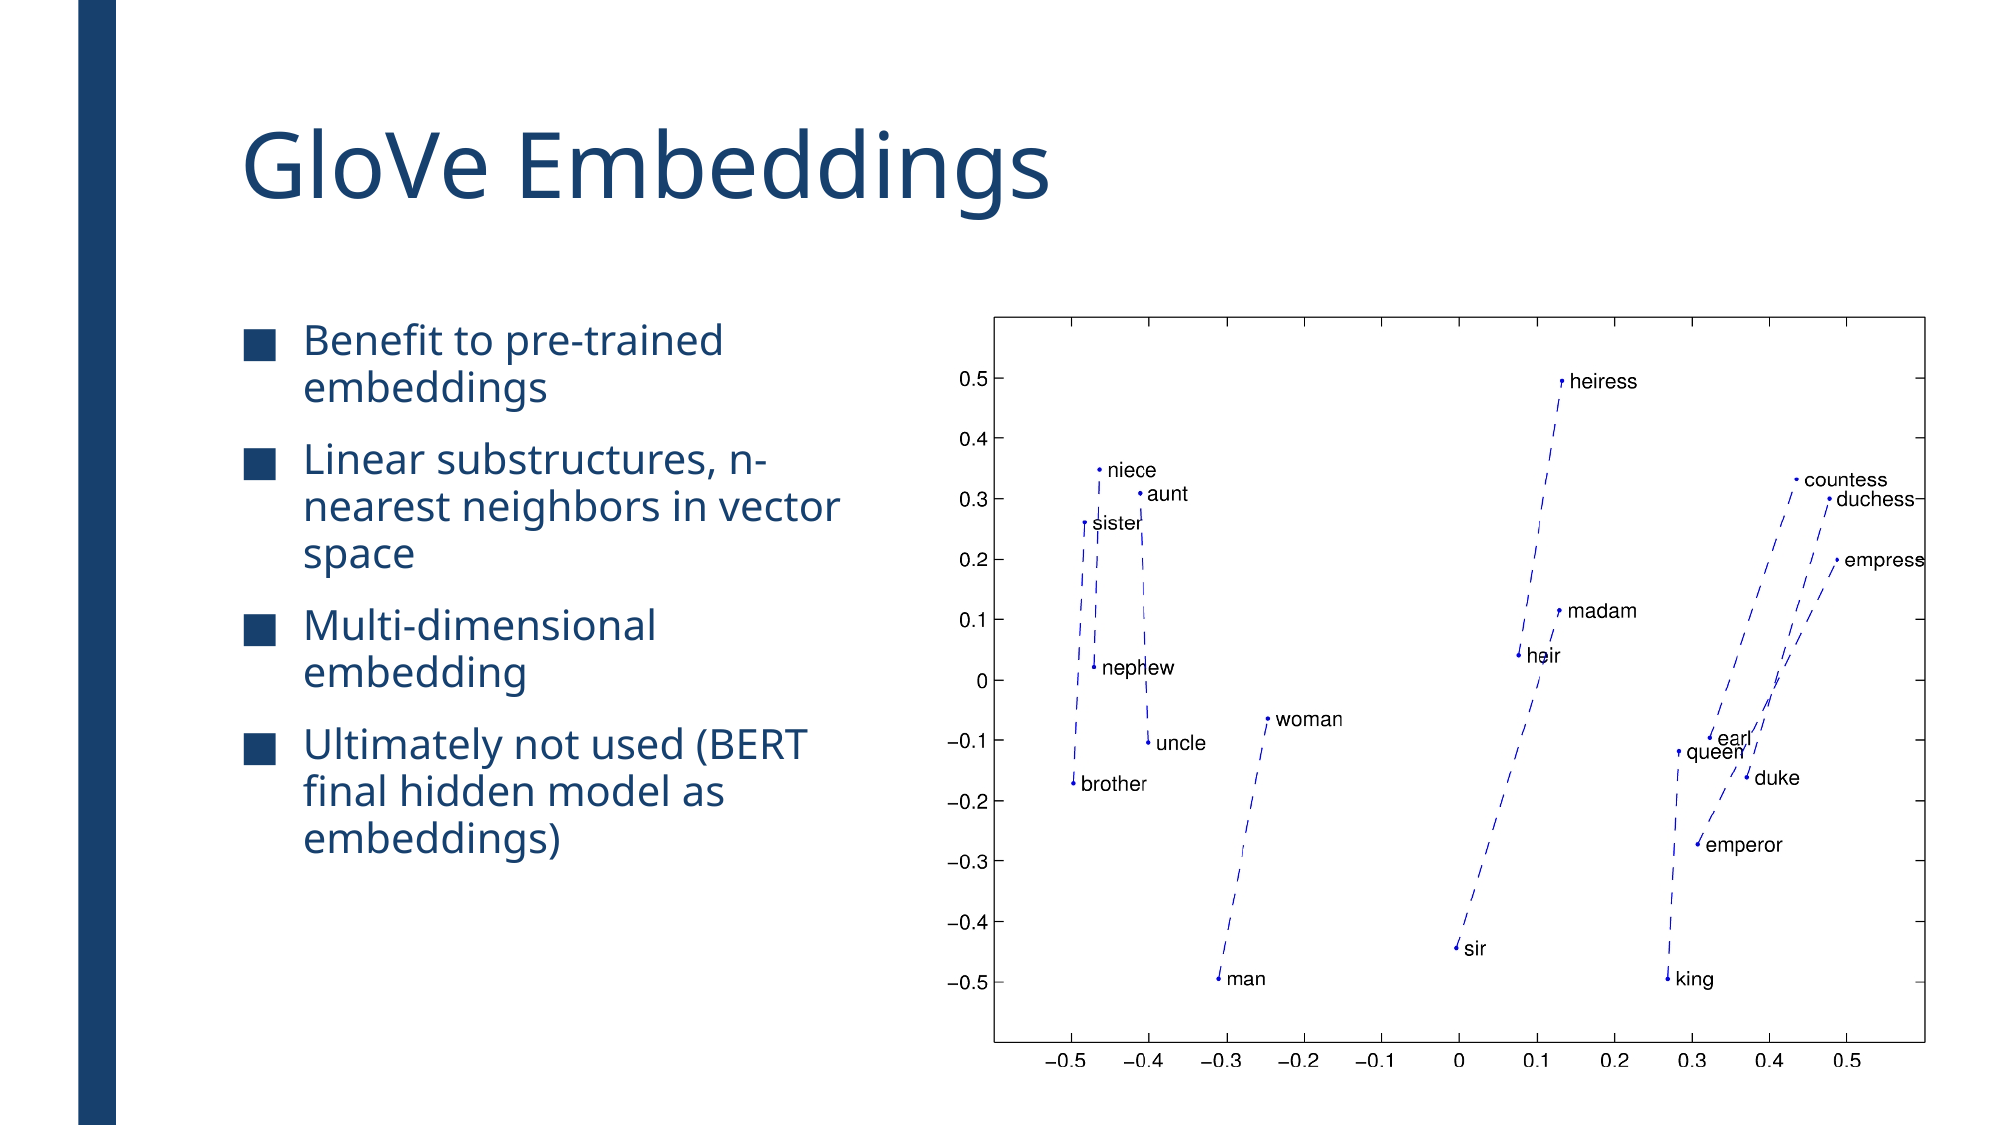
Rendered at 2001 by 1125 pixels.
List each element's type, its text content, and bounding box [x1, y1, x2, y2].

title GloVe Embeddings [225, 112, 1800, 357]
list Benefit to pre-trained embeddings Linear substructures, n-nearest neighbors in vector space Multi-dimensional embedding Ultimately not used (BERT final hidden model as embeddings) [225, 310, 893, 899]
picture [946, 310, 1936, 1067]
